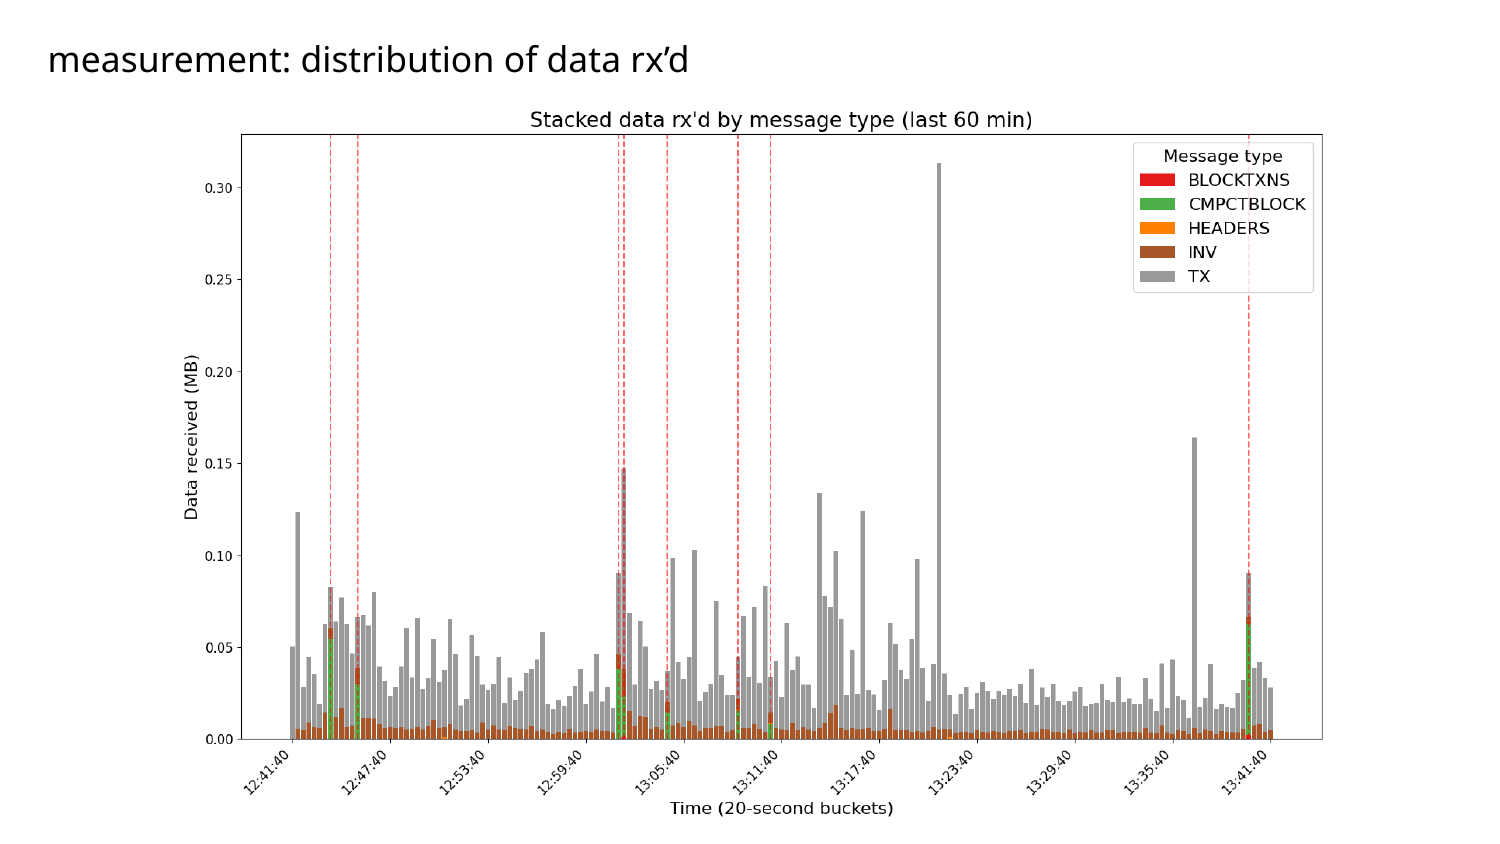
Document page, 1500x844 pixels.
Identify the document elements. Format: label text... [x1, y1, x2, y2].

title measurement: distribution of data rx’d [32, 20, 1297, 95]
picture [164, 94, 1336, 844]
